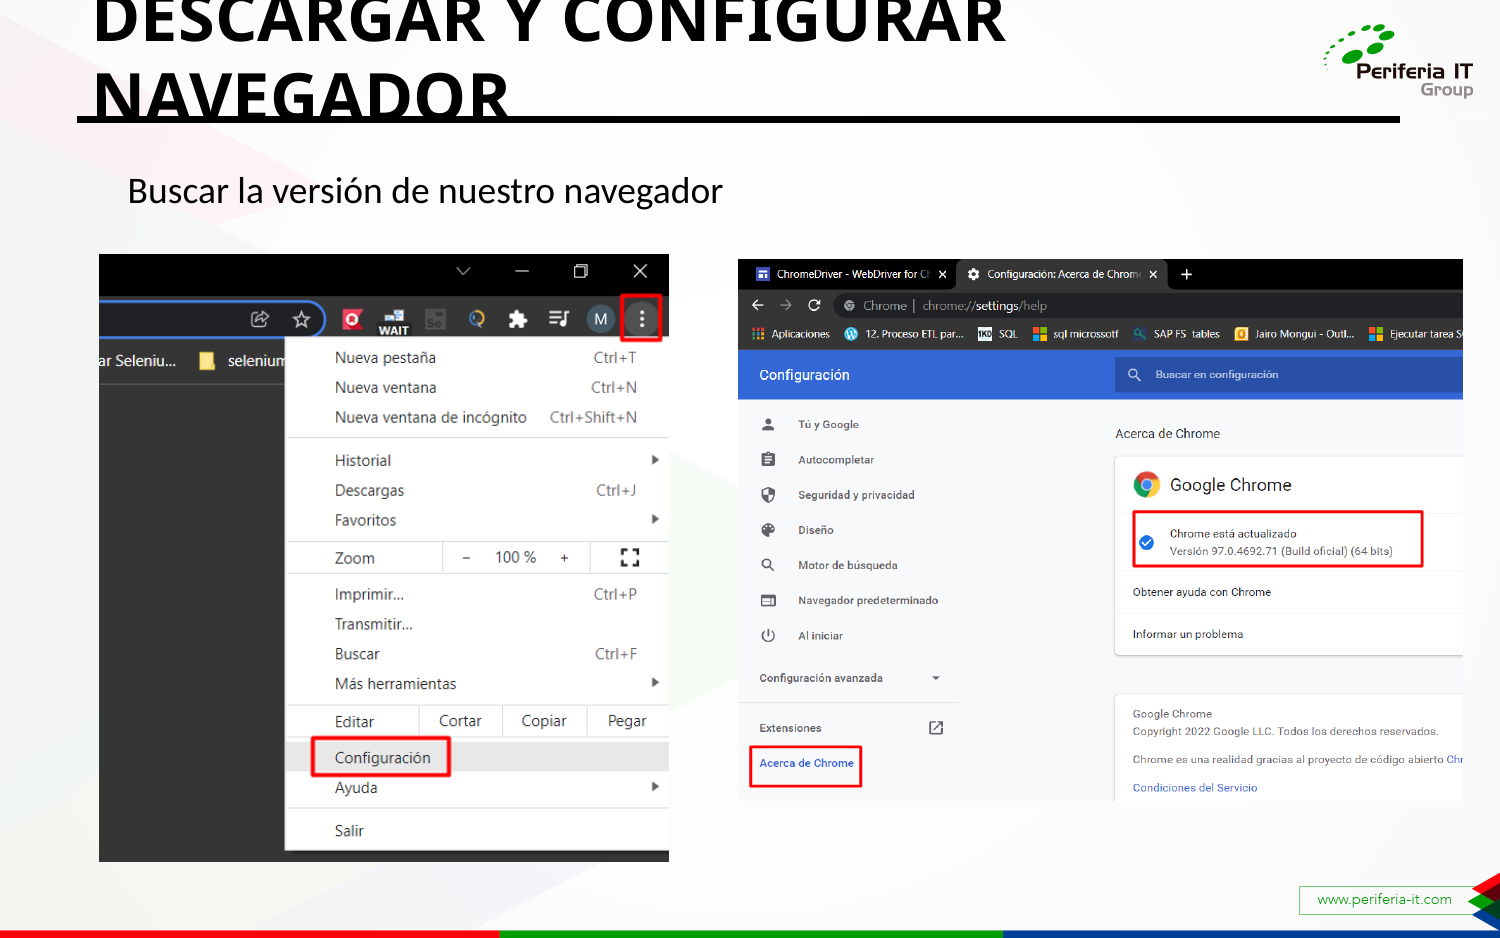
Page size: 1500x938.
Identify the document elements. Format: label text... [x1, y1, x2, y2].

picture [0, 0, 1500, 938]
text_box [1310, 17, 1489, 114]
text_box Buscar la versión de nuestro navegador [113, 158, 1199, 219]
text_box DESCARGAR Y CONFIGURAR NAVEGADOR [76, 1, 1279, 110]
